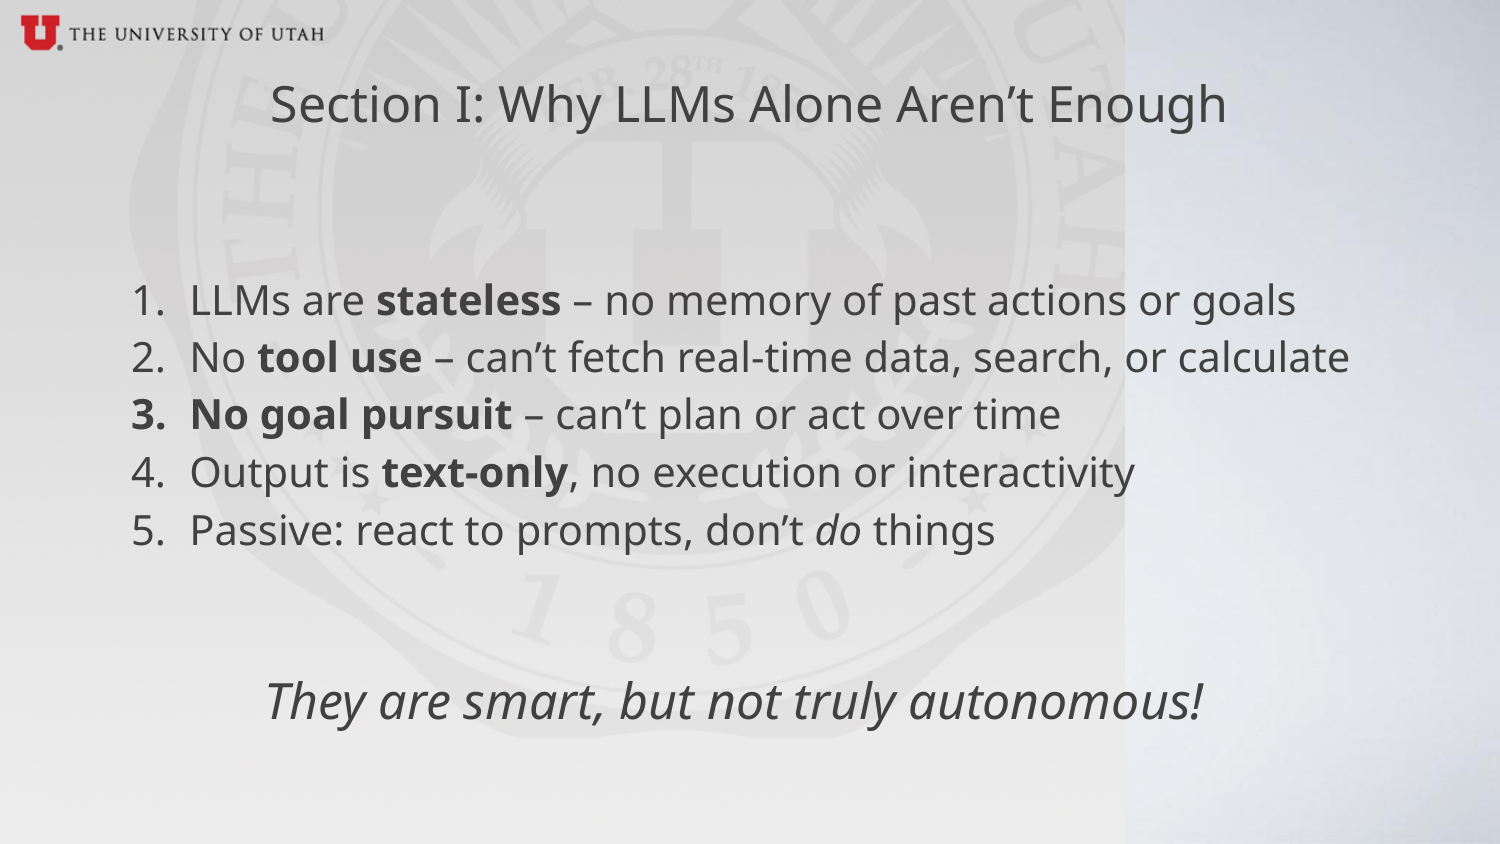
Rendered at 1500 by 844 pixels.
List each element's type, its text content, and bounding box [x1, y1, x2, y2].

picture [0, 0, 1500, 844]
list Section I: Why LLMs Alone Aren’t Enough [41, 67, 1459, 172]
text_box LLMs are stateless – no memory of past actions or goals No tool use – can’t fetch real-time data, search, or calculate No goal pursuit – can’t plan or act over time Output is text-only, no execution or interactivity Passive: react to prompts, don’t do things They are smart, but not truly autonomous! [99, 250, 1401, 751]
